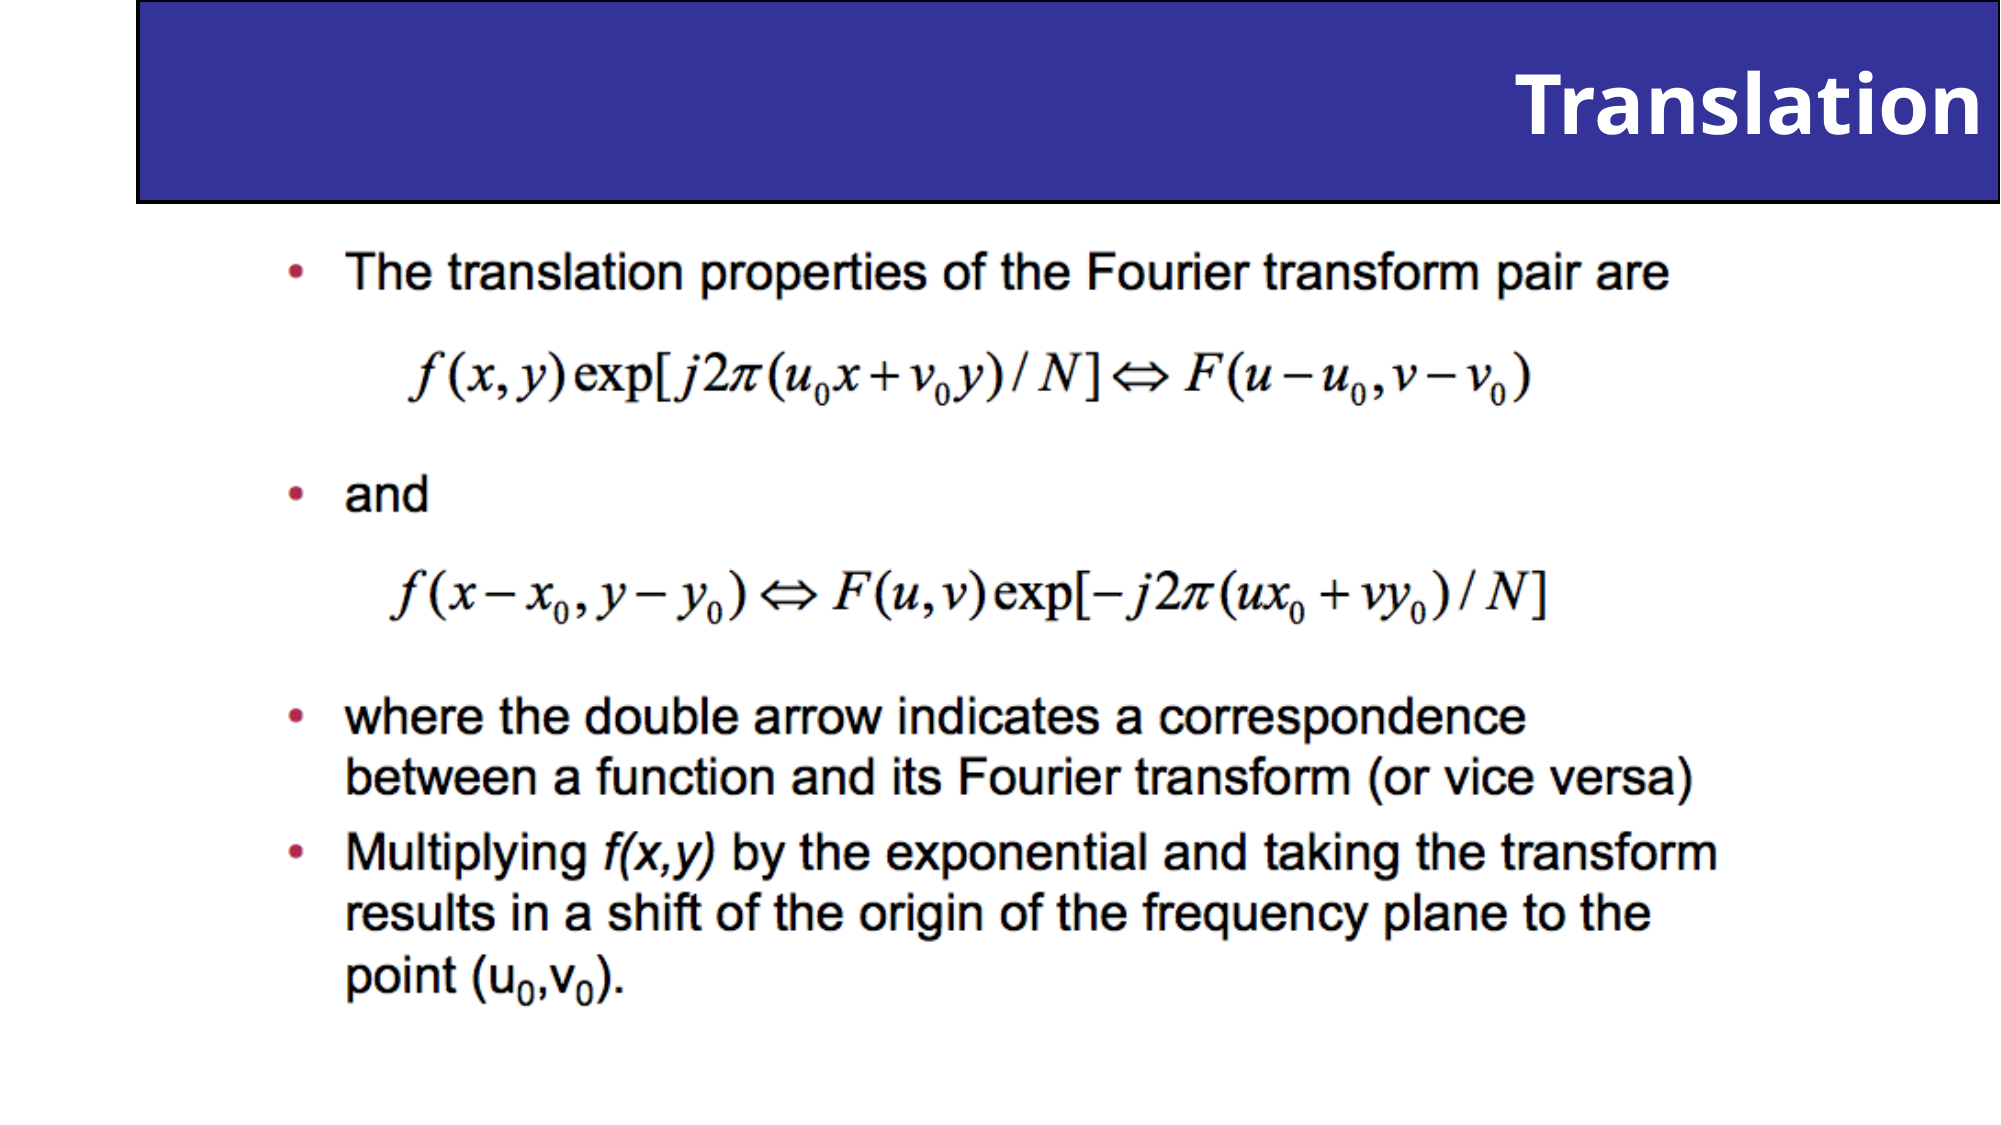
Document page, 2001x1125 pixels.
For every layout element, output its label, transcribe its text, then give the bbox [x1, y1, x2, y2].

text_box Translation [138, 0, 2000, 202]
picture [267, 235, 1731, 1020]
